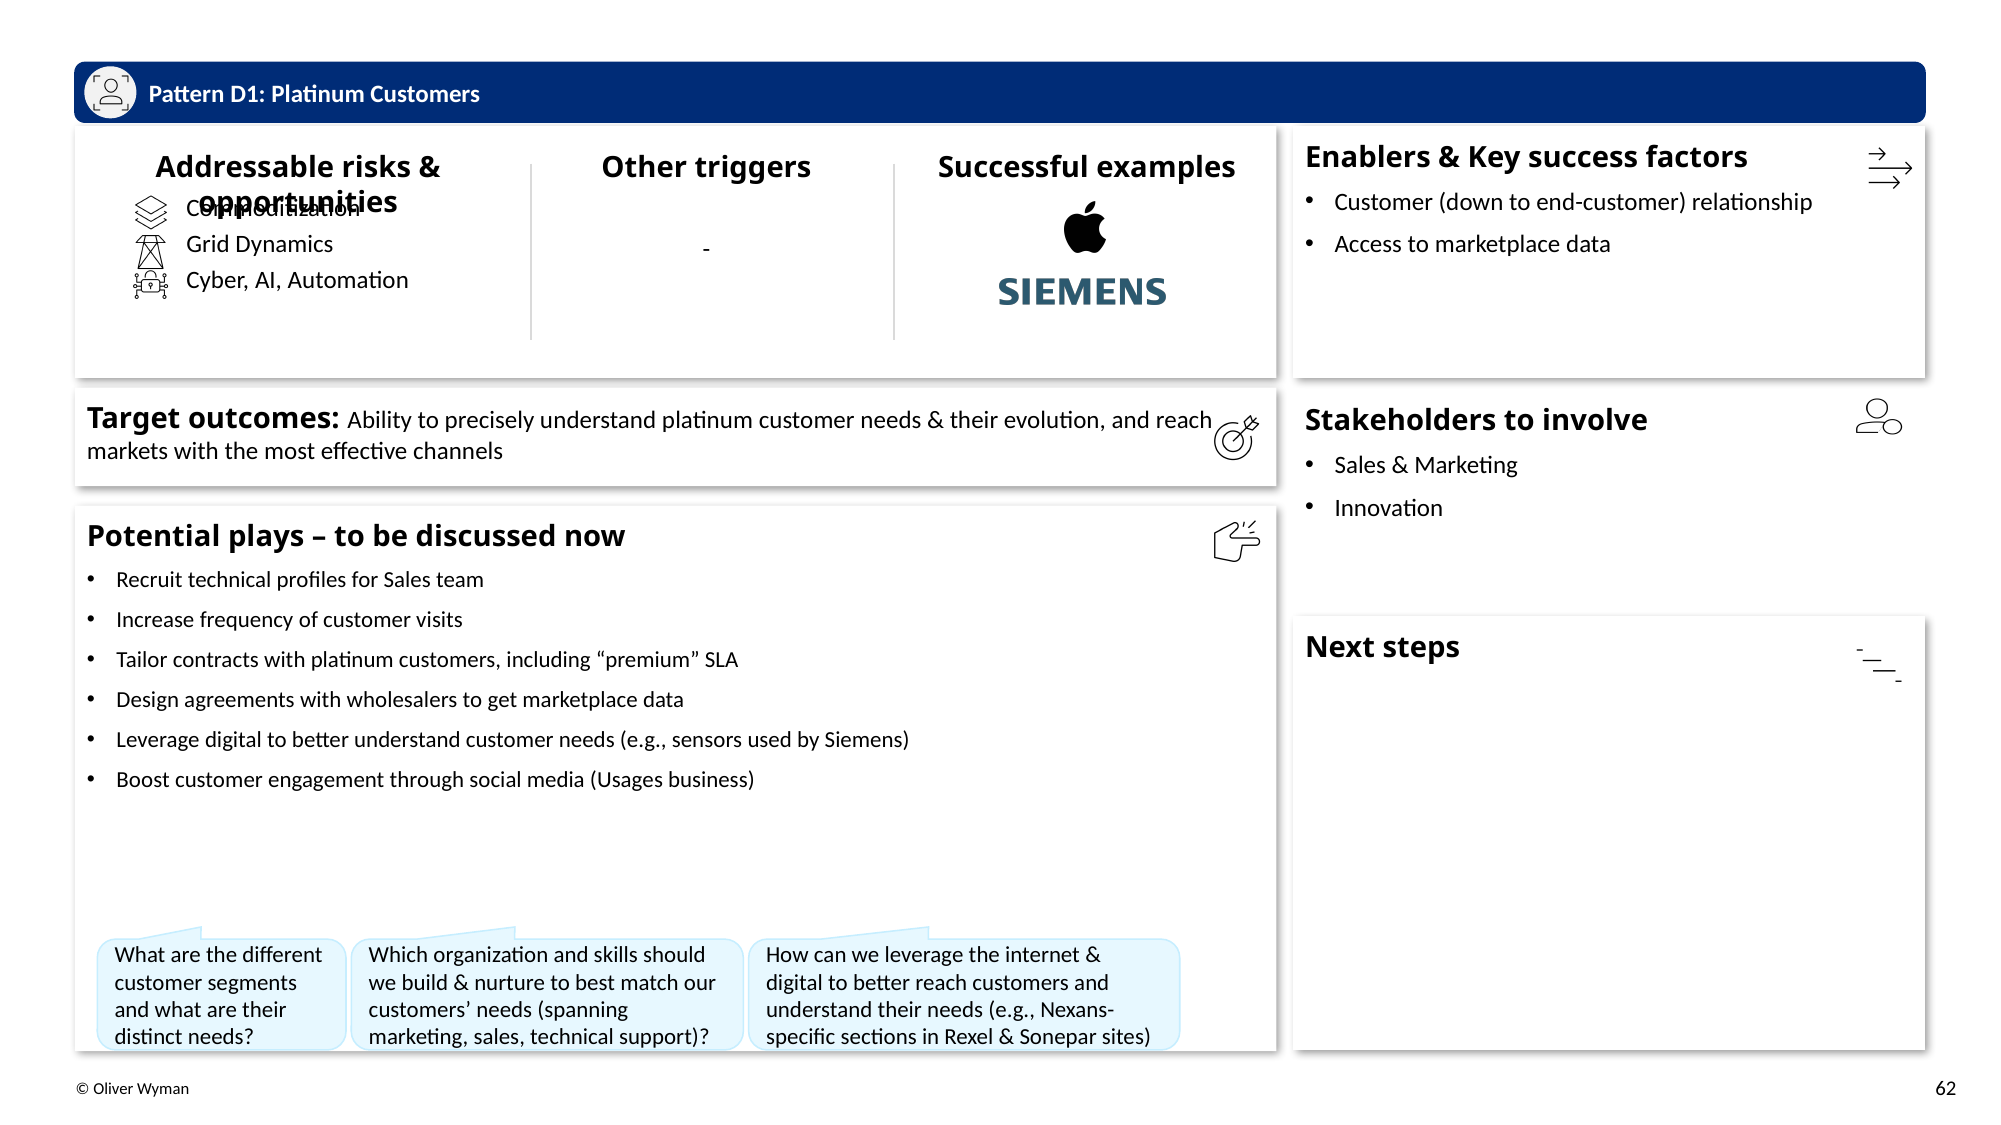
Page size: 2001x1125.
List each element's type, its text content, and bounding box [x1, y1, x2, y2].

picture [132, 233, 169, 303]
text_box What are the different customer segments and what are their distinct needs? [96, 926, 347, 1051]
text_box How can we leverage the internet & digital to better reach customers and understand their needs (e.g., Nexans-specific sections in Rexel & Sonepar sites) [747, 926, 1181, 1051]
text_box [1292, 389, 1926, 605]
text_box Successful examples [931, 148, 1250, 184]
text_box Potential plays – to be discussed now Recruit technical profiles for Sales team Increase frequency of customer visits Tailor contracts with platinum customers, including “premium” SLA Design agreements with wholesalers to get marketplace data Leverage digital to better understand customer needs (e.g., sensors used by Siemens) Boost customer engagement through social media (Usages business) [74, 505, 1277, 1052]
text_box Pattern D1: Platinum Customers [74, 61, 1926, 123]
picture [1853, 640, 1903, 690]
picture [1212, 412, 1261, 462]
text_box Addressable risks & opportunities [82, 148, 515, 219]
picture [92, 74, 129, 111]
picture [1865, 143, 1915, 193]
picture [1064, 201, 1106, 253]
text_box Commoditization Grid Dynamics Cyber, AI, Automation [186, 191, 505, 294]
picture [1212, 517, 1261, 567]
picture [999, 277, 1166, 305]
text_box - [558, 232, 856, 263]
text_box [83, 65, 138, 120]
text_box Which organization and skills should we build & nurture to best match our customers’ needs (spanning marketing, sales, technical support)? [350, 926, 745, 1051]
text_box Next steps [1292, 615, 1926, 1051]
text_box [74, 125, 1277, 379]
text_box Target outcomes: Ability to precisely understand platinum customer needs & their evolution, and reach markets with the most effective channels [74, 387, 1277, 487]
text_box Other triggers [547, 148, 866, 184]
picture [132, 193, 169, 230]
text_box Enablers & Key success factors Customer (down to end-customer) relationship Access to marketplace data [1292, 125, 1926, 379]
